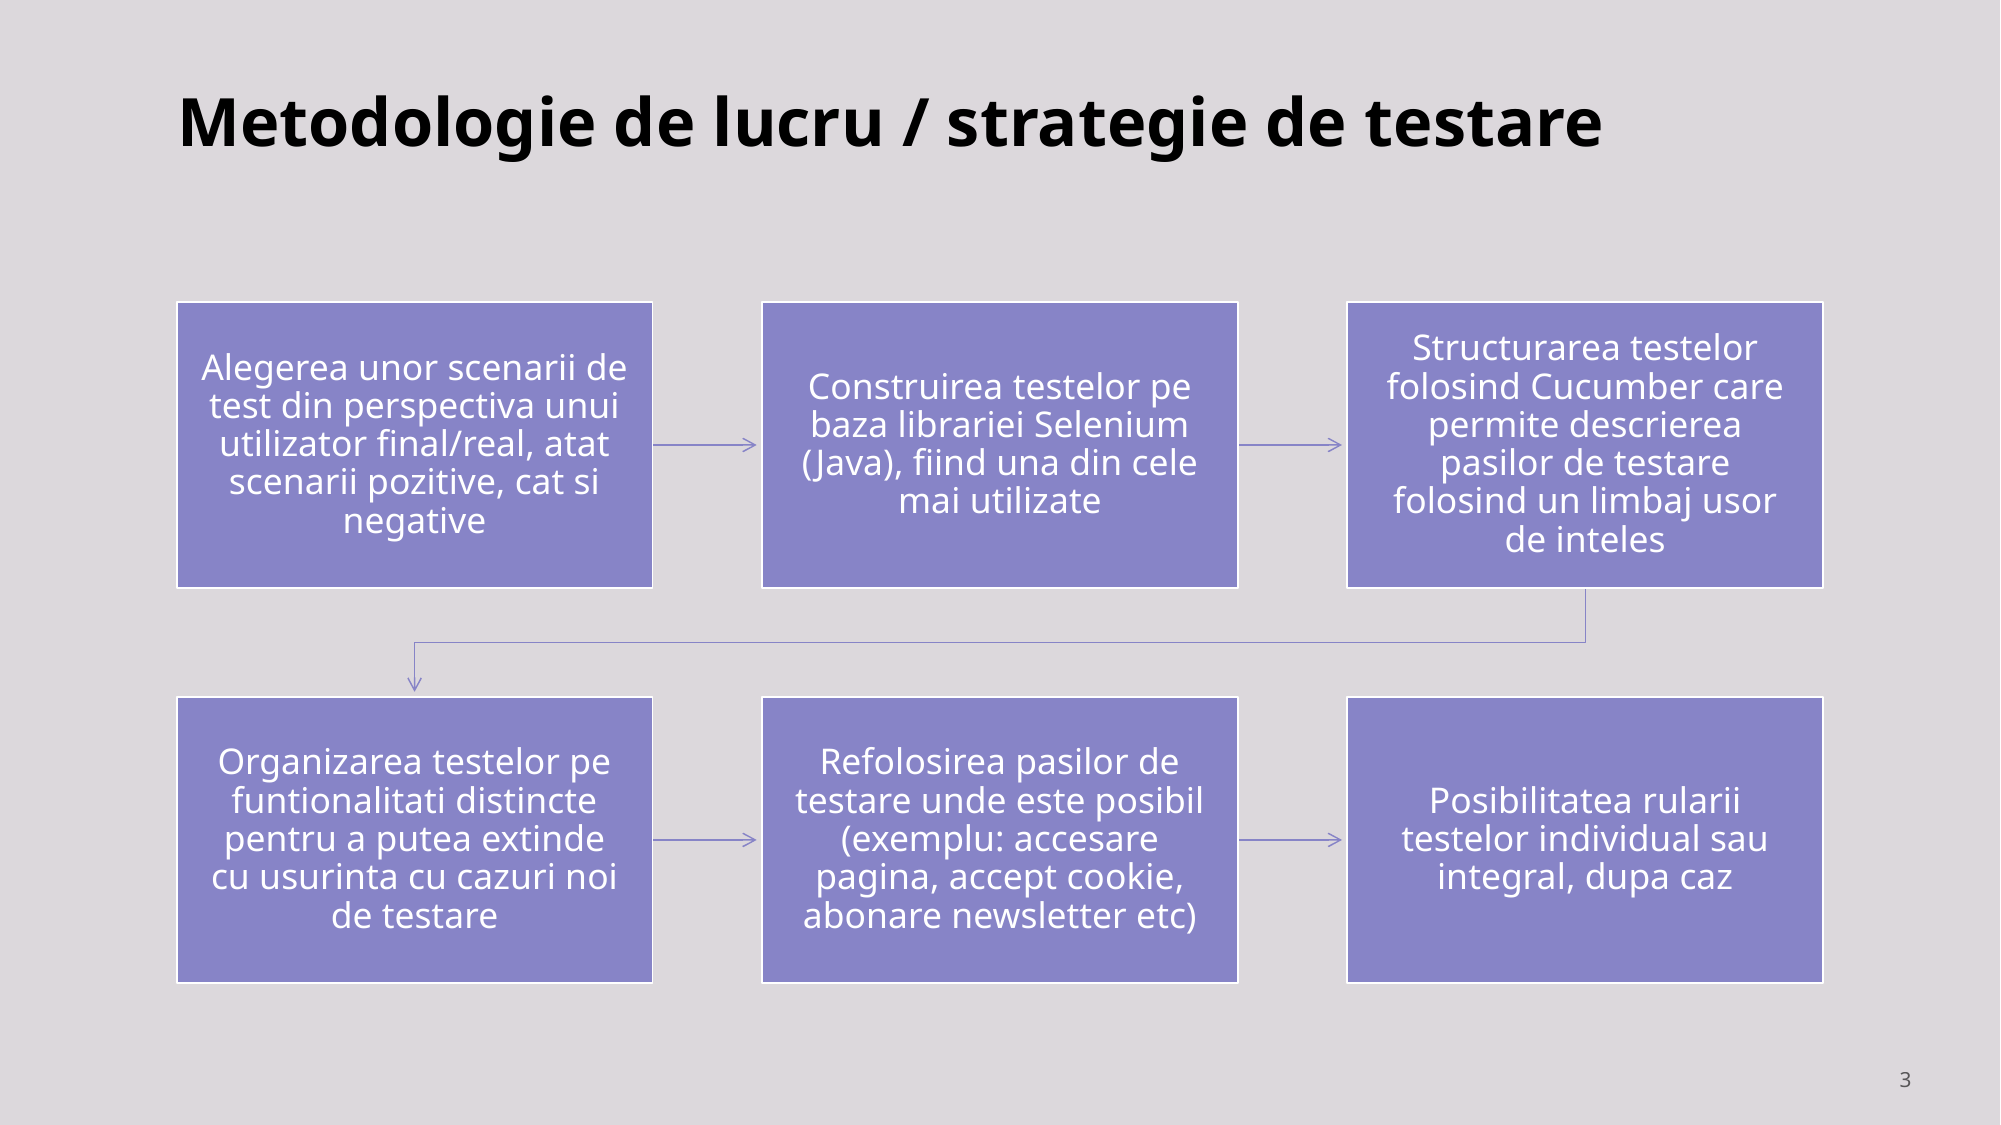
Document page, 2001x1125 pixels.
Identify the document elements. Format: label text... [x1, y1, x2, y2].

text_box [137, 301, 1863, 984]
slide_number 3 [1637, 1042, 1927, 1119]
title Metodologie de lucru / strategie de testare [162, 64, 1838, 248]
